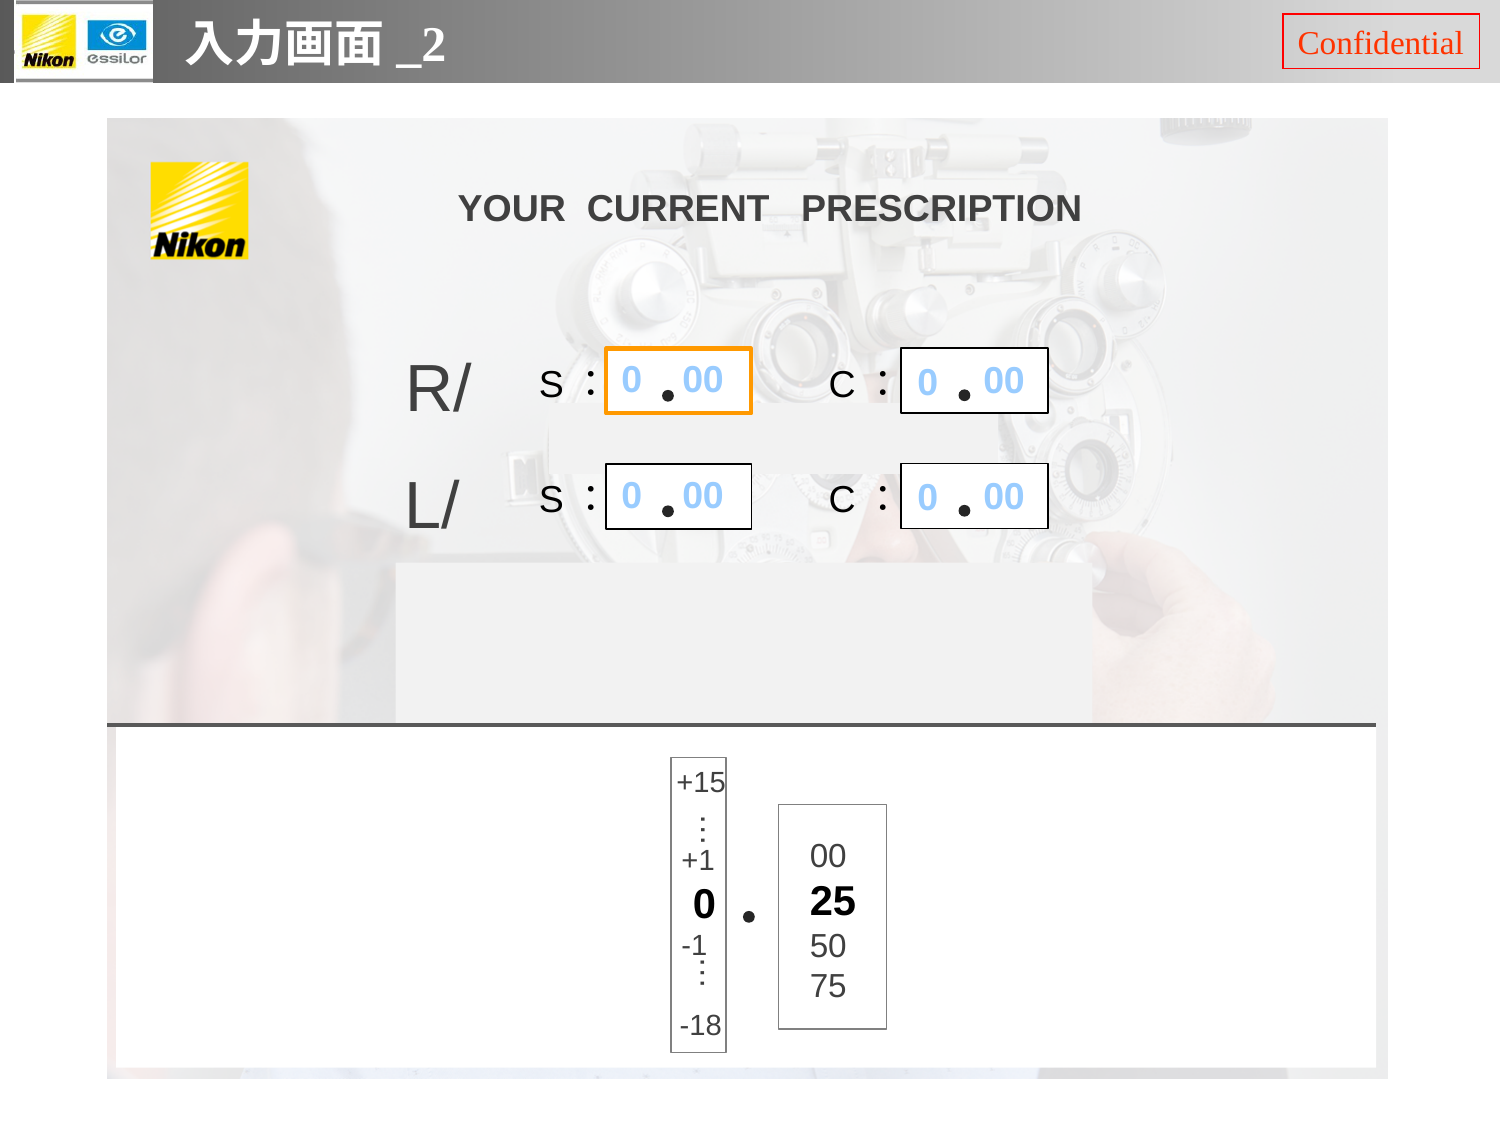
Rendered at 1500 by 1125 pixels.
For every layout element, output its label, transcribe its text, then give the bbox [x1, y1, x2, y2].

title 入力画面_2 [169, 3, 1292, 81]
picture [107, 118, 1388, 1079]
picture [14, 0, 153, 83]
